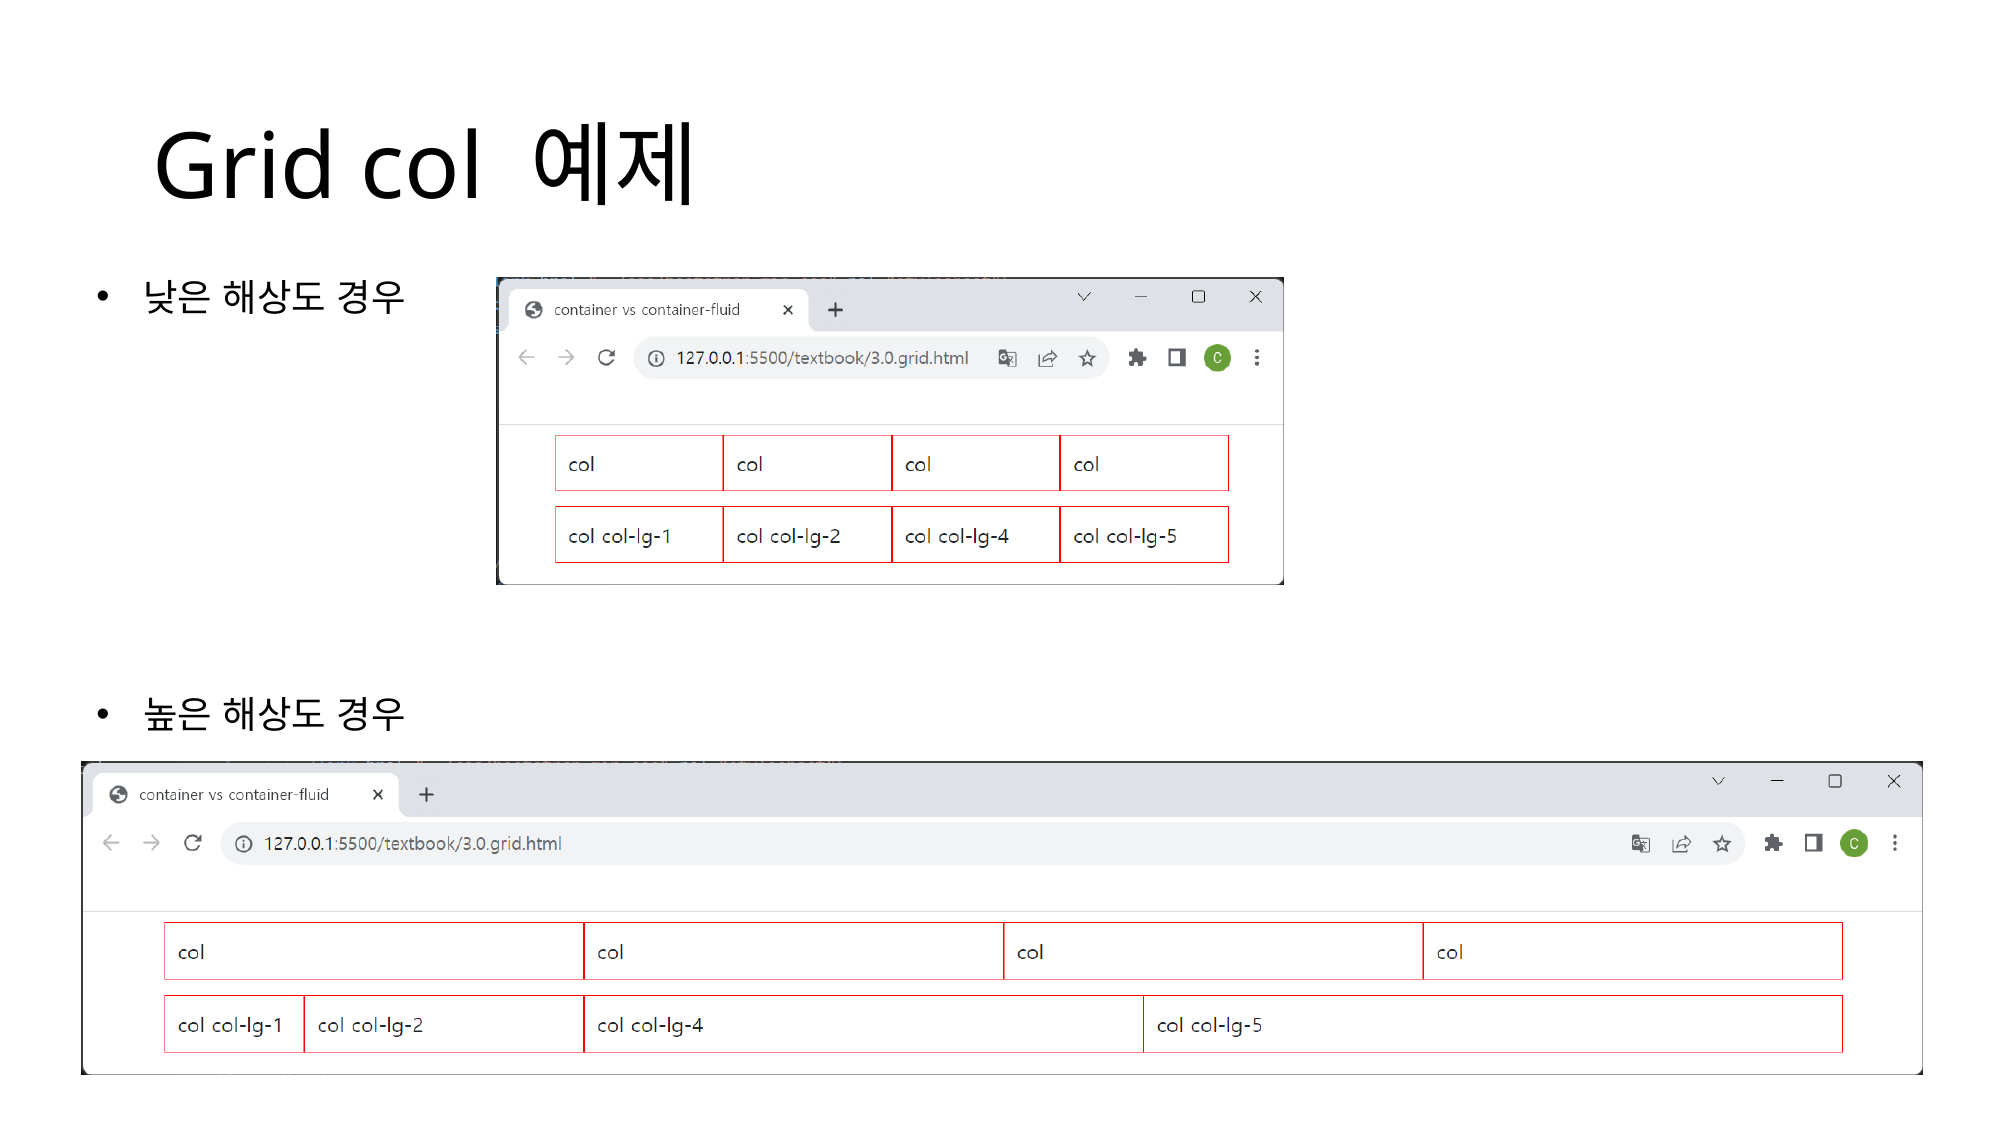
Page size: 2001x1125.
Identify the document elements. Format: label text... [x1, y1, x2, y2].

picture [81, 761, 1923, 1075]
title Grid col 예제 [137, 59, 1863, 278]
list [496, 277, 1284, 585]
text_box 낮은 해상도 경우 [81, 266, 462, 326]
text_box 높은 해상도 경우 [81, 683, 462, 743]
